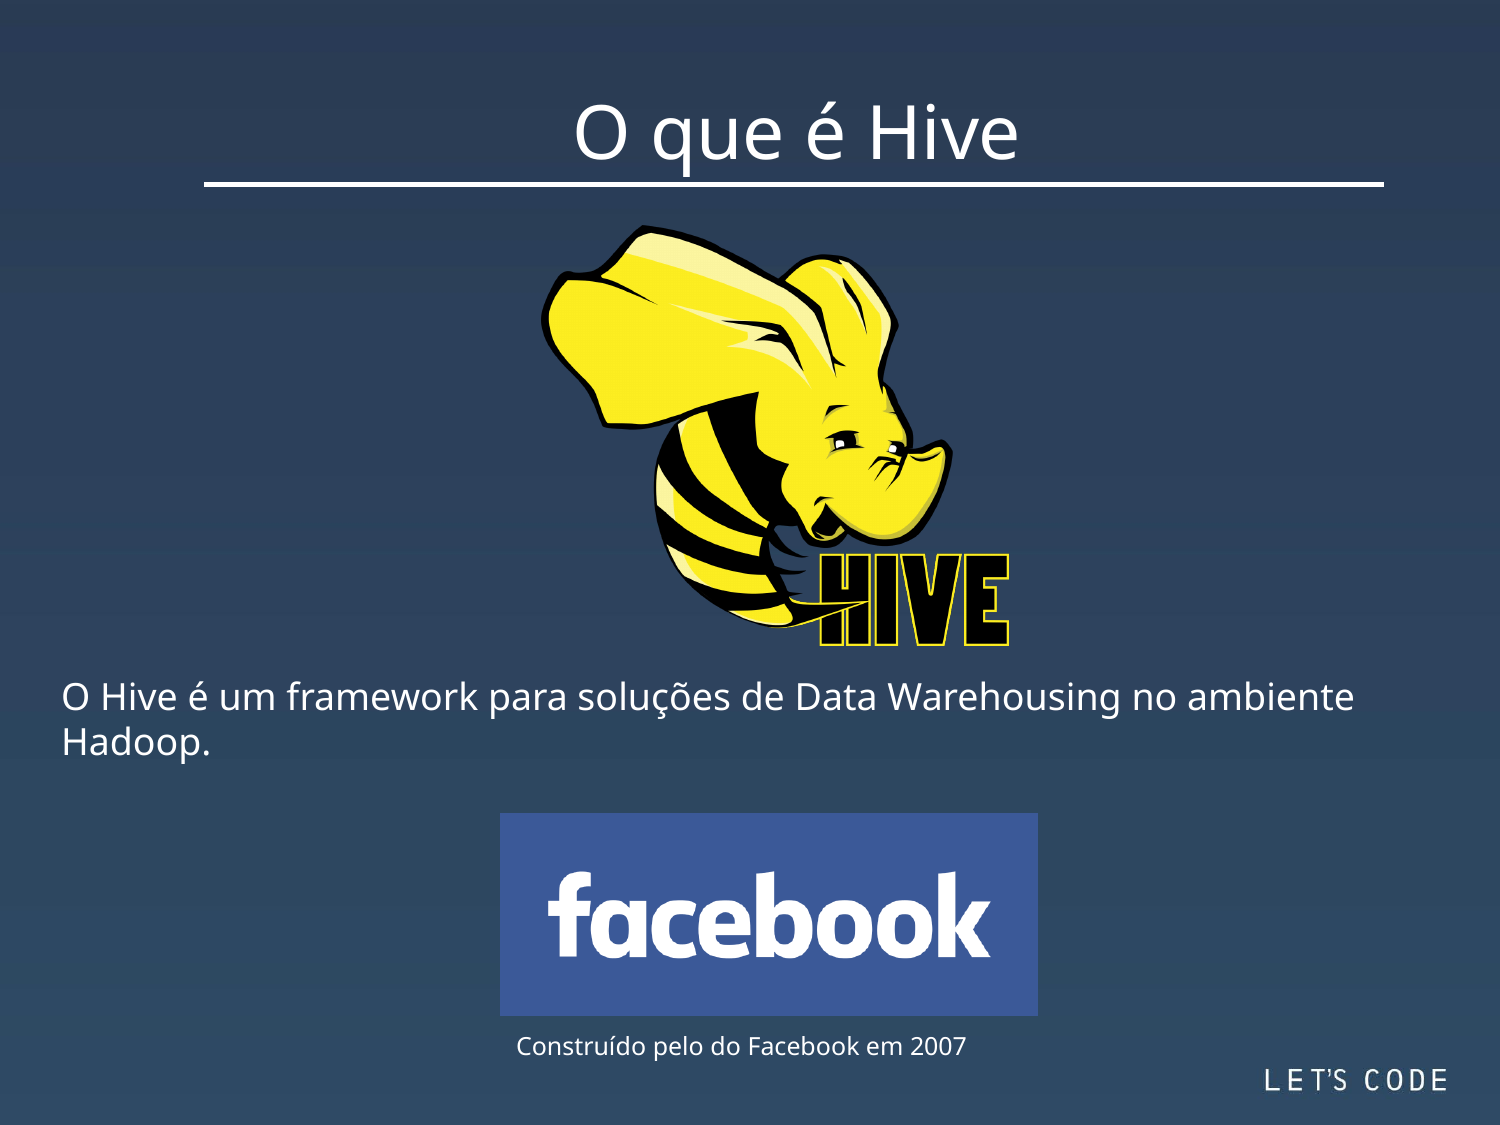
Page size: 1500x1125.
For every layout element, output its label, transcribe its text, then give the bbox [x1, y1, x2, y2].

picture [0, 0, 1500, 1125]
text_box Construído pelo do Facebook em 2007 [500, 1015, 1050, 1094]
text_box O Hive é um framework para soluções de Data Warehousing no ambiente Hadoop. [46, 657, 1476, 764]
text_box O que é Hive [195, 69, 1399, 168]
